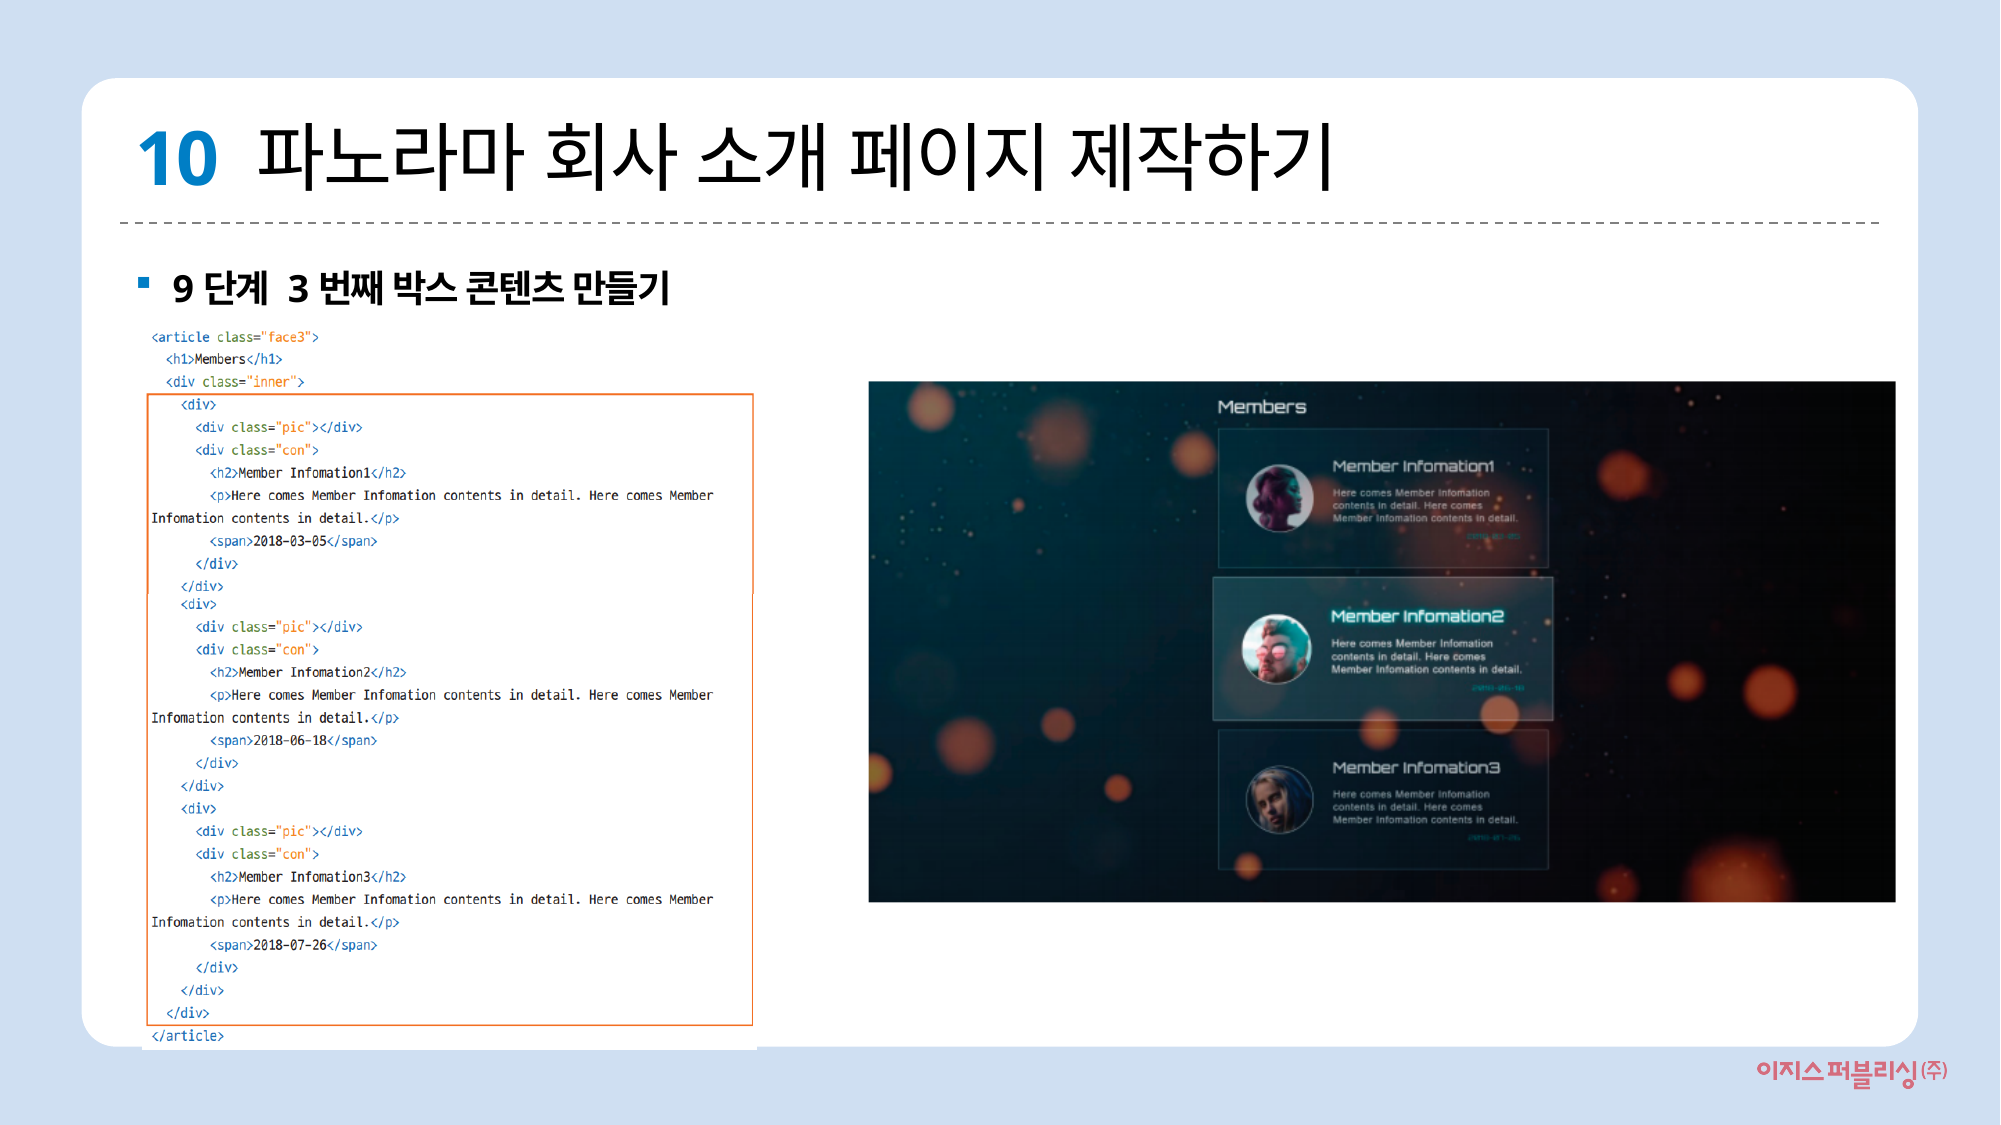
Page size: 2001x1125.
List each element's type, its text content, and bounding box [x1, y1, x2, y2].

list 9단계 3번째 박스 콘텐츠 만들기 [120, 257, 1050, 1025]
picture [862, 376, 1900, 908]
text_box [142, 327, 757, 1050]
title 10 파노라마 회사 소개 페이지 제작하기 [120, 109, 1880, 209]
